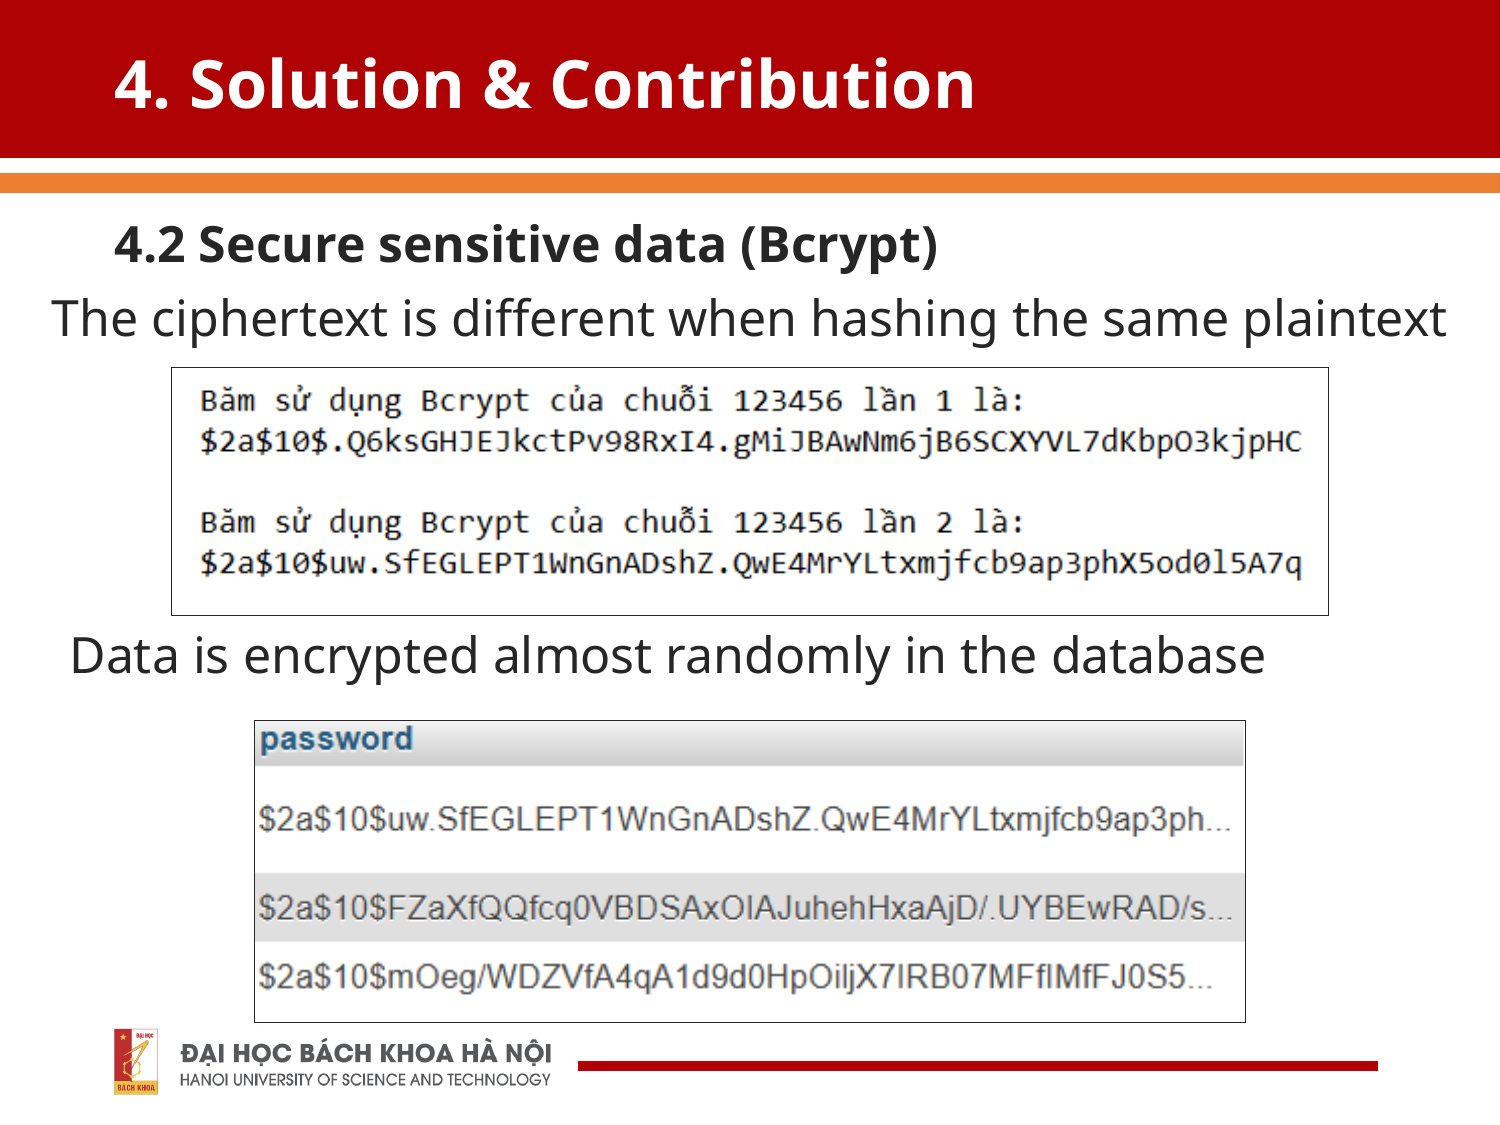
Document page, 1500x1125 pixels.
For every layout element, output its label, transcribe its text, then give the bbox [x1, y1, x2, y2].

text_box The ciphertext is different when hashing the same plaintext [36, 278, 1464, 474]
text_box 4. Solution & Contribution [100, 34, 1077, 130]
text_box [579, 1061, 1378, 1071]
text_box [0, 173, 1500, 193]
text_box [0, 0, 1500, 158]
text_box [0, 1022, 1500, 1125]
text_box Data is encrypted almost randomly in the database [54, 615, 1283, 751]
text_box 4.2 Secure sensitive data (Bcrypt) [99, 204, 1313, 278]
picture [0, 158, 1500, 173]
picture [0, 193, 1500, 1102]
